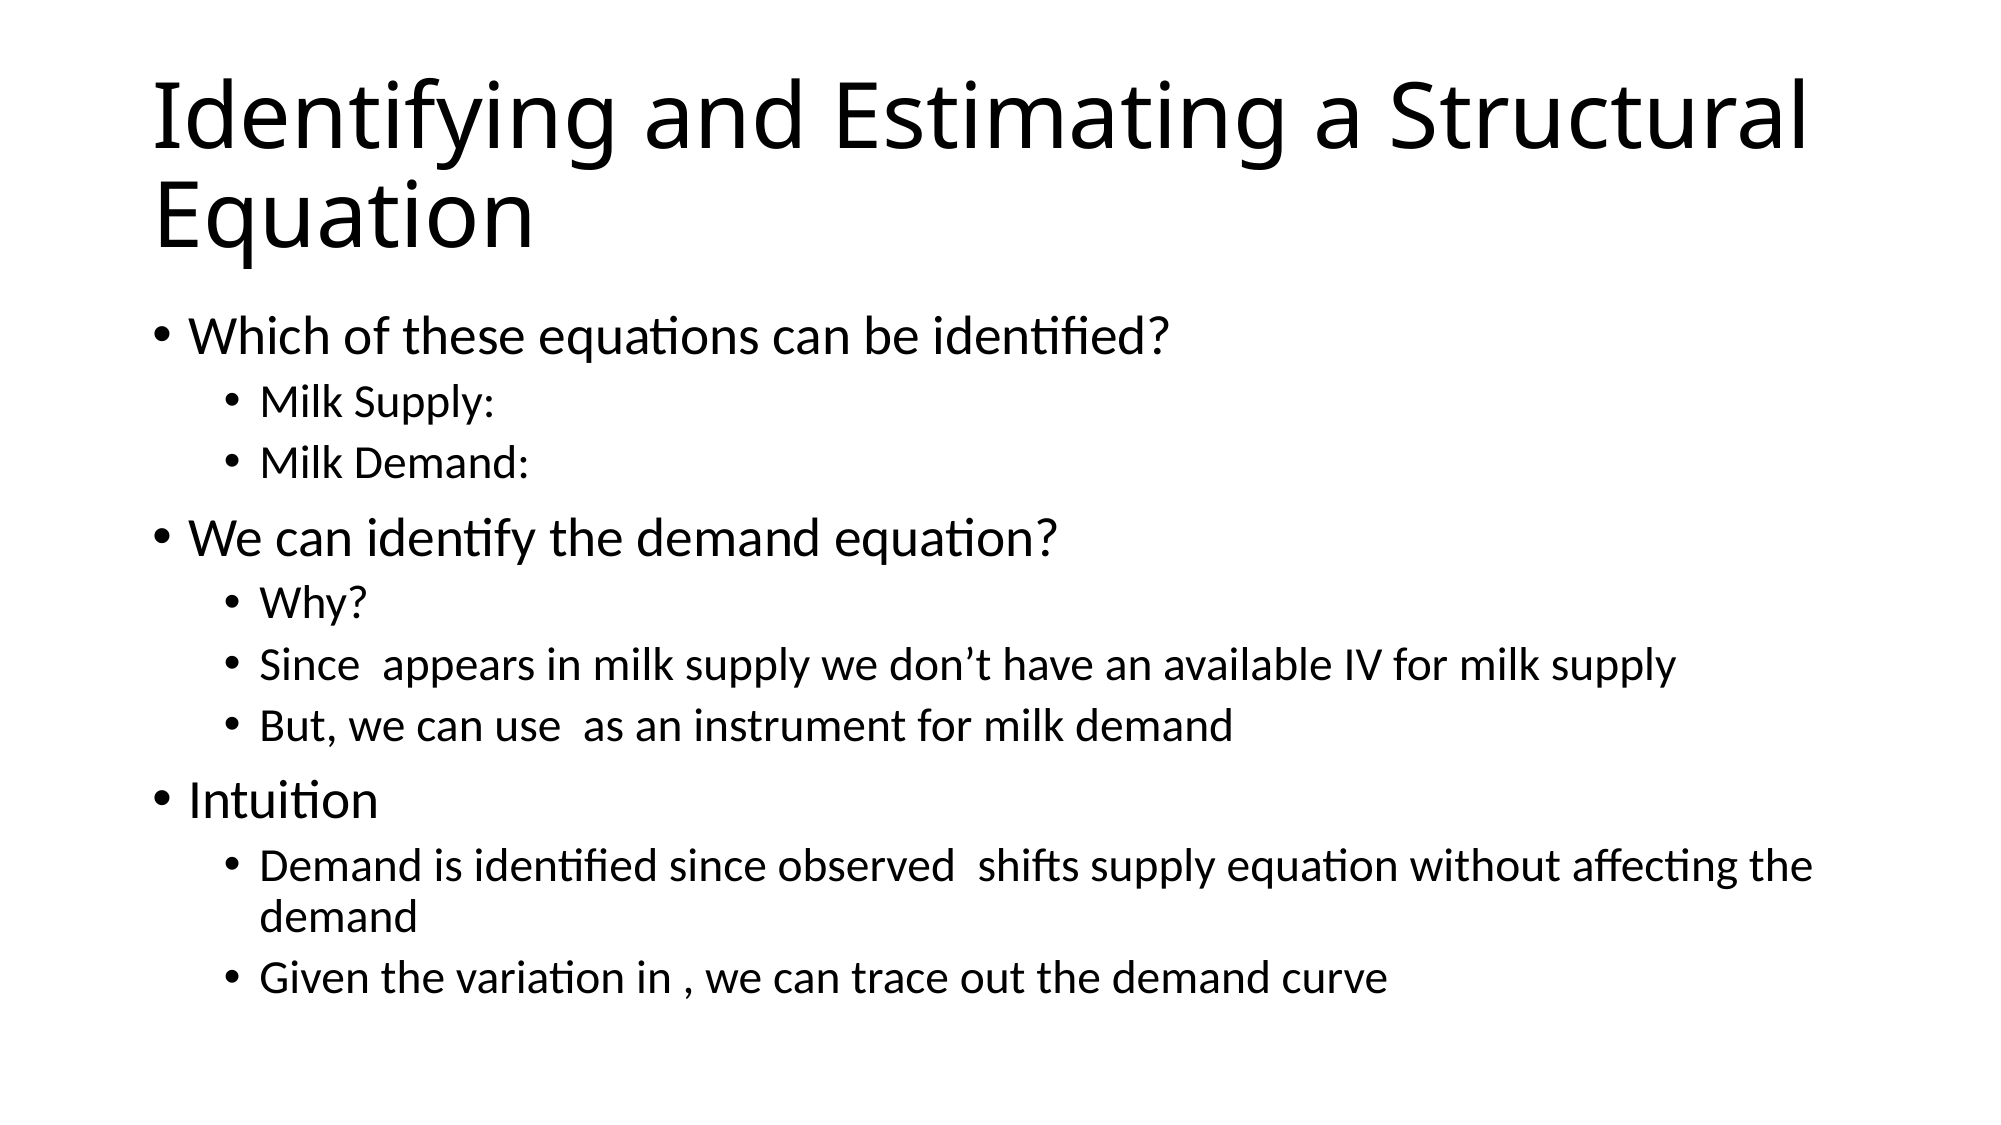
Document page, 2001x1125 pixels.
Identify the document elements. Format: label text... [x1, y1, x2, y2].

title Identifying and Estimating a Structural Equation [137, 59, 1863, 278]
